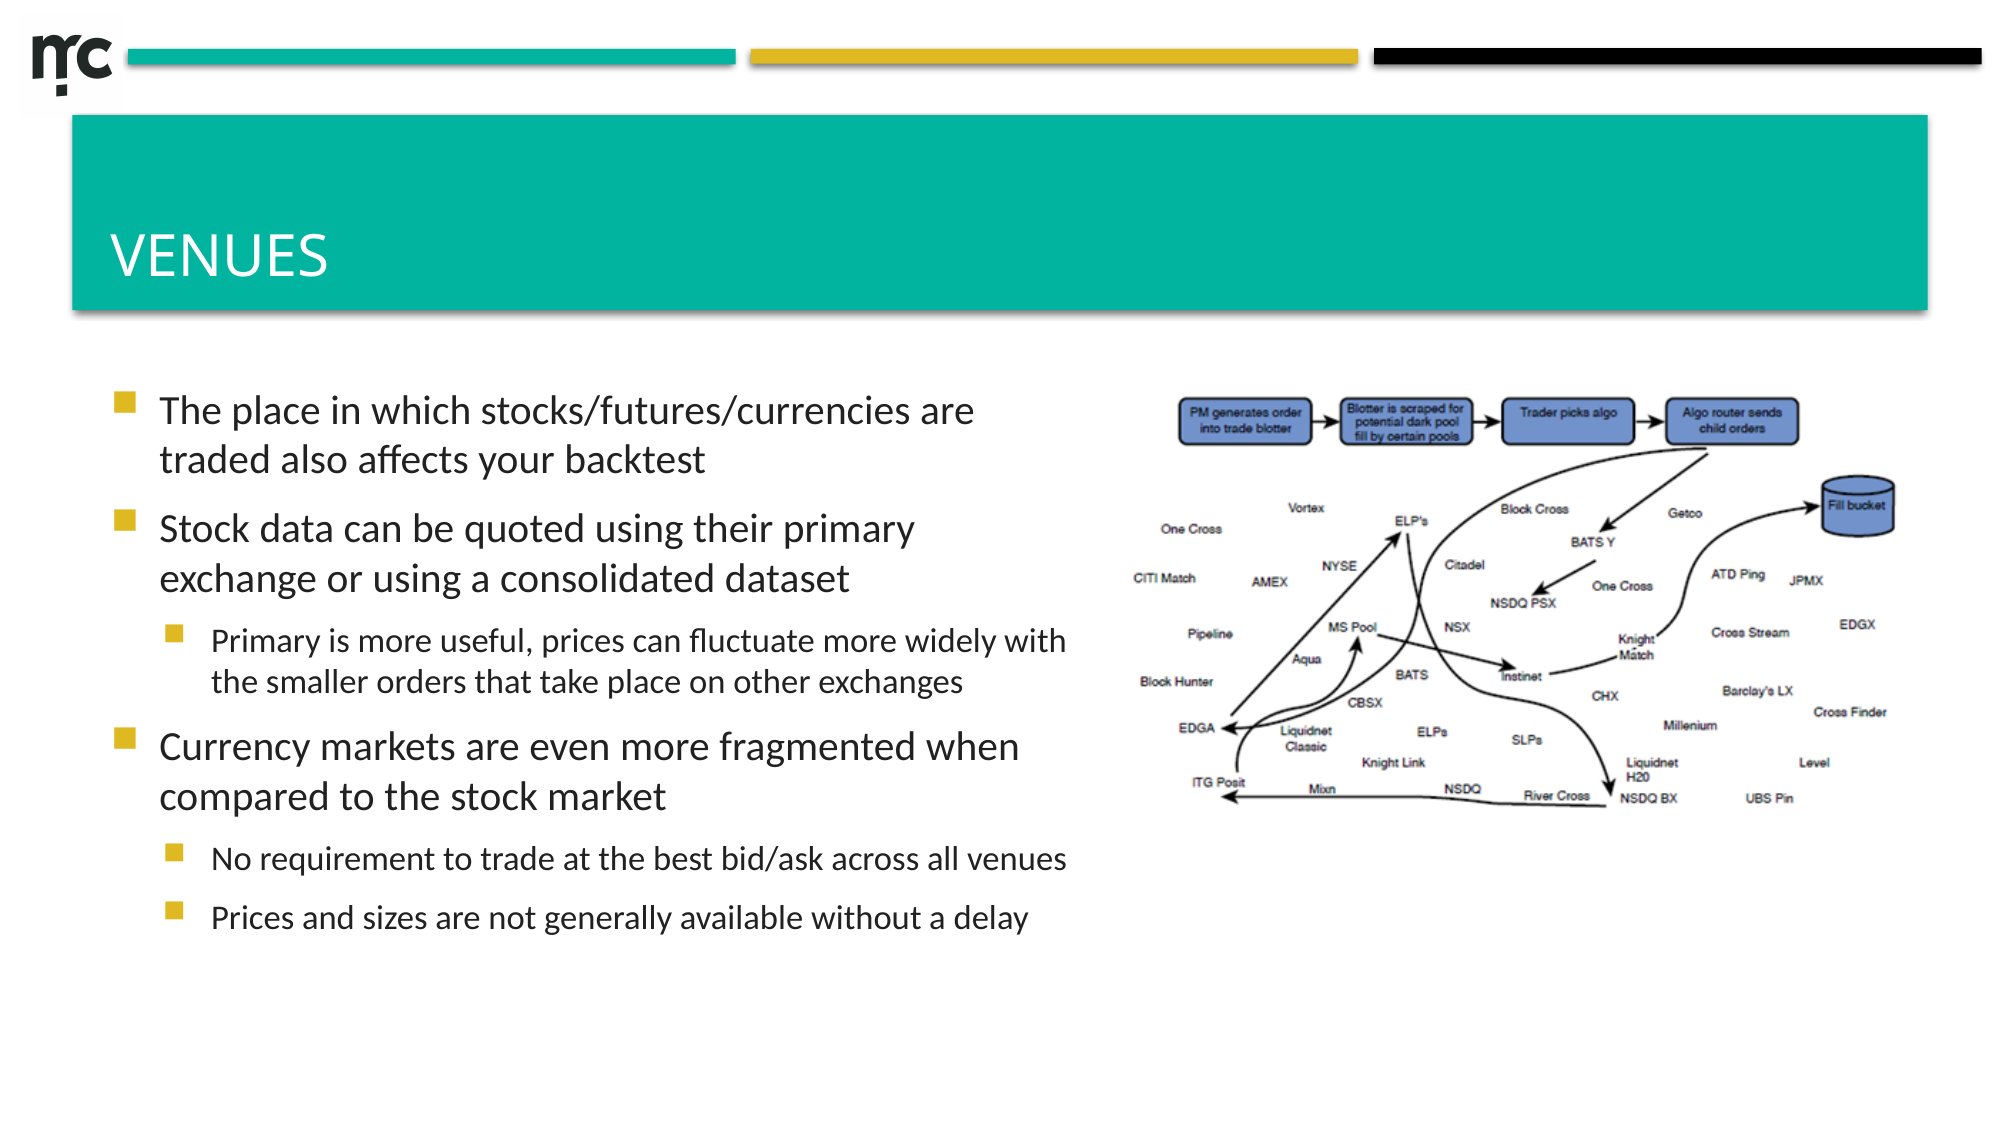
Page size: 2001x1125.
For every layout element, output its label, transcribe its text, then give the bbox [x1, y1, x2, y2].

picture [20, 13, 123, 116]
title Venues [95, 129, 1905, 296]
picture [1124, 357, 1906, 833]
list The place in which stocks/futures/currencies are traded also affects your backtest Stock data can be quoted using their primary exchange or using a consolidated dataset Primary is more useful, prices can fluctuate more widely with the smaller orders that take place on other exchanges Currency markets are even more fragmented when compared to the stock market No requirement to trade at the best bid/ask across all venues Prices and sizes are not generally available without a delay [95, 357, 1094, 962]
